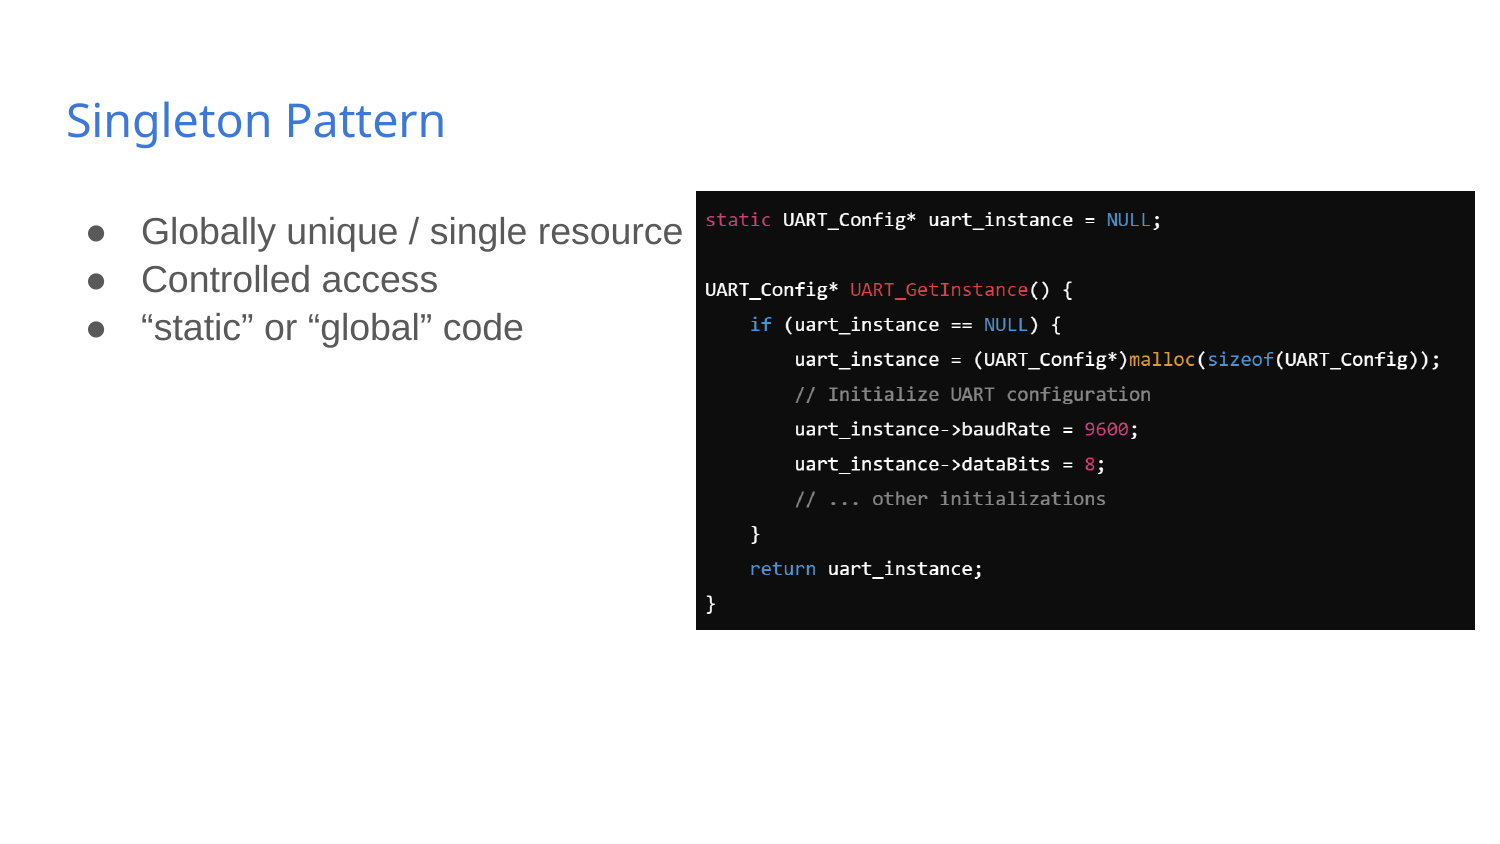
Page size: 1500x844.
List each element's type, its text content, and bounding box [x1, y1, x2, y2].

picture [696, 191, 1476, 630]
title Singleton Pattern [51, 72, 1449, 167]
list Globally unique / single resource Controlled access “static” or “global” code [51, 189, 761, 750]
